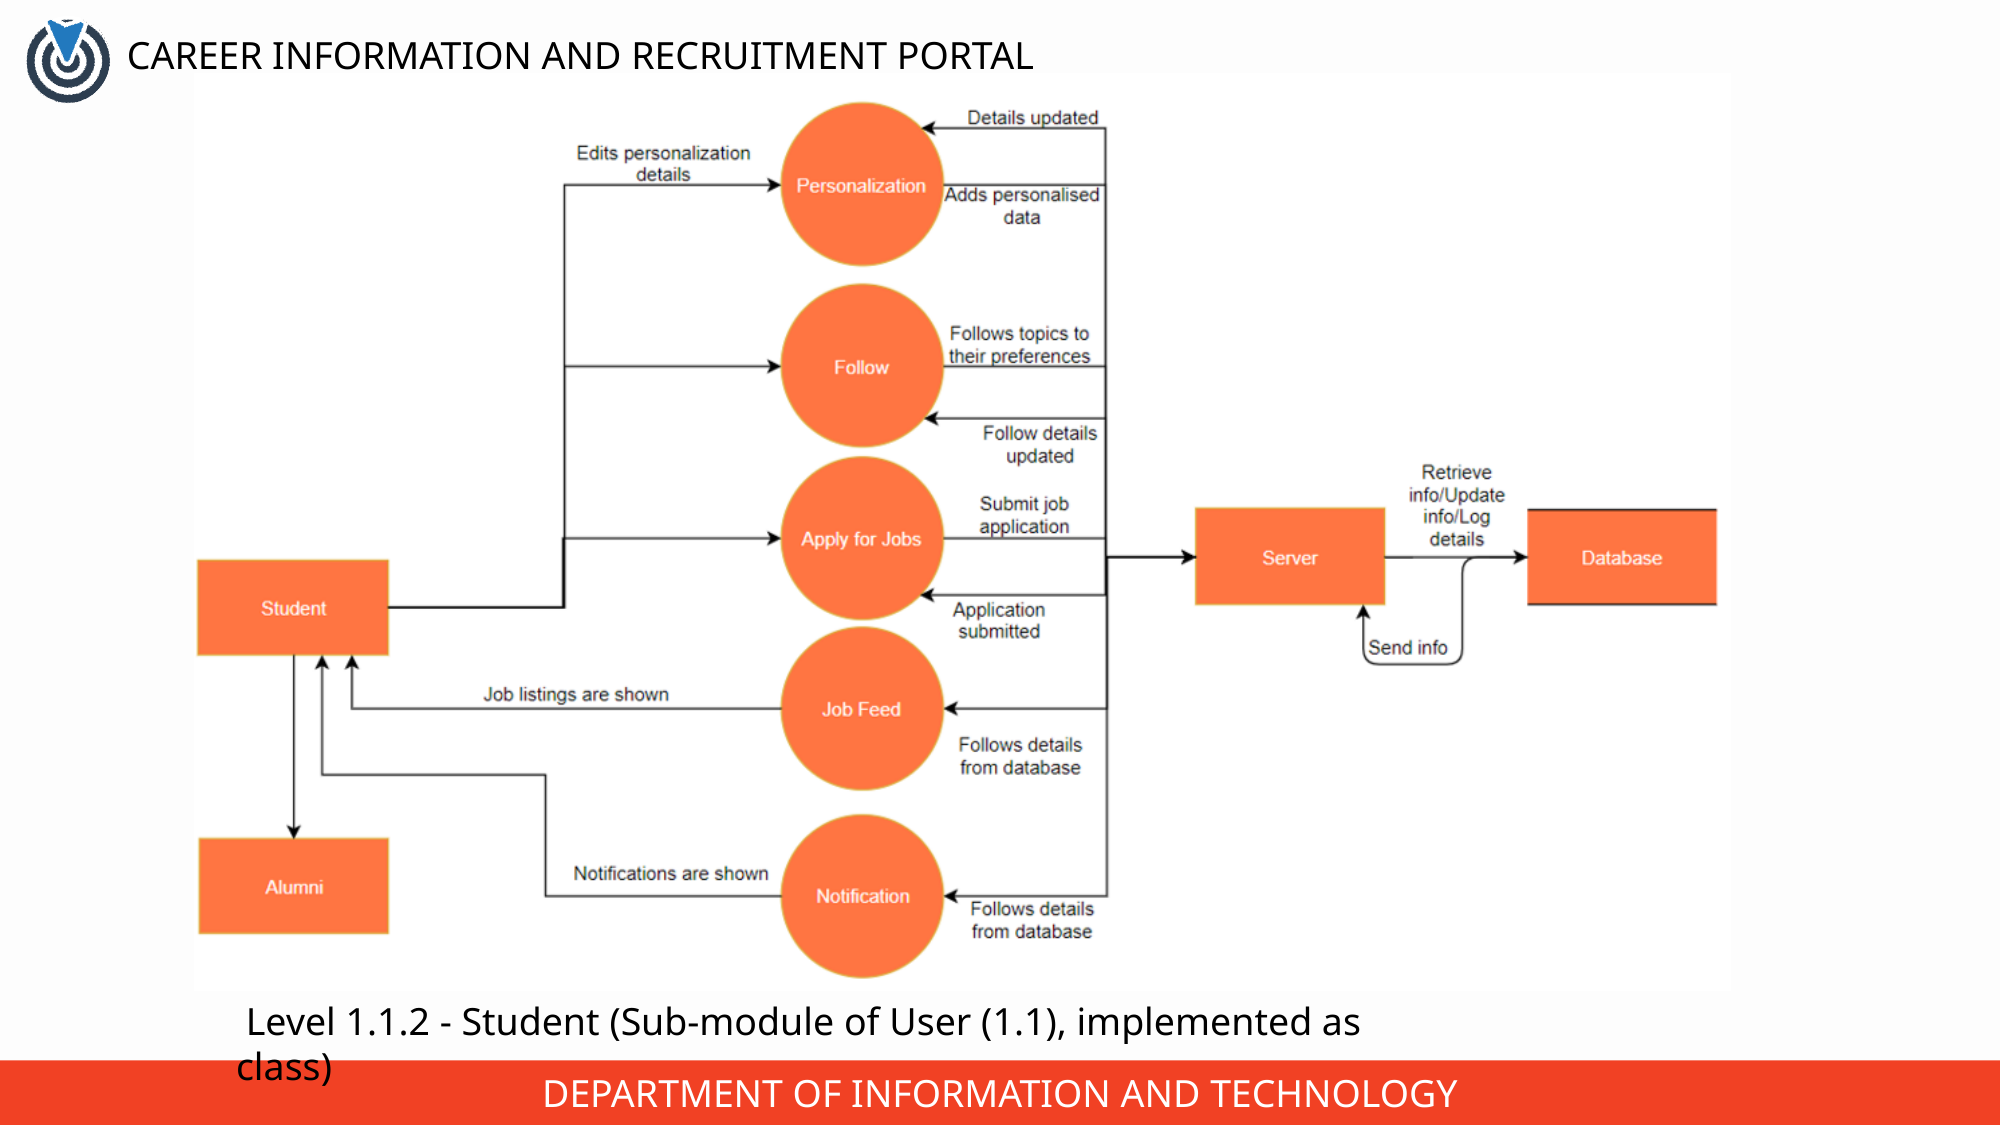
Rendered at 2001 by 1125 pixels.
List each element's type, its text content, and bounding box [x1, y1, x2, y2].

picture [23, 15, 111, 104]
text_box Level 1.1.2 - Student (Sub-module of User (1.1), implemented as class) [221, 991, 1480, 1096]
picture [194, 73, 1731, 991]
